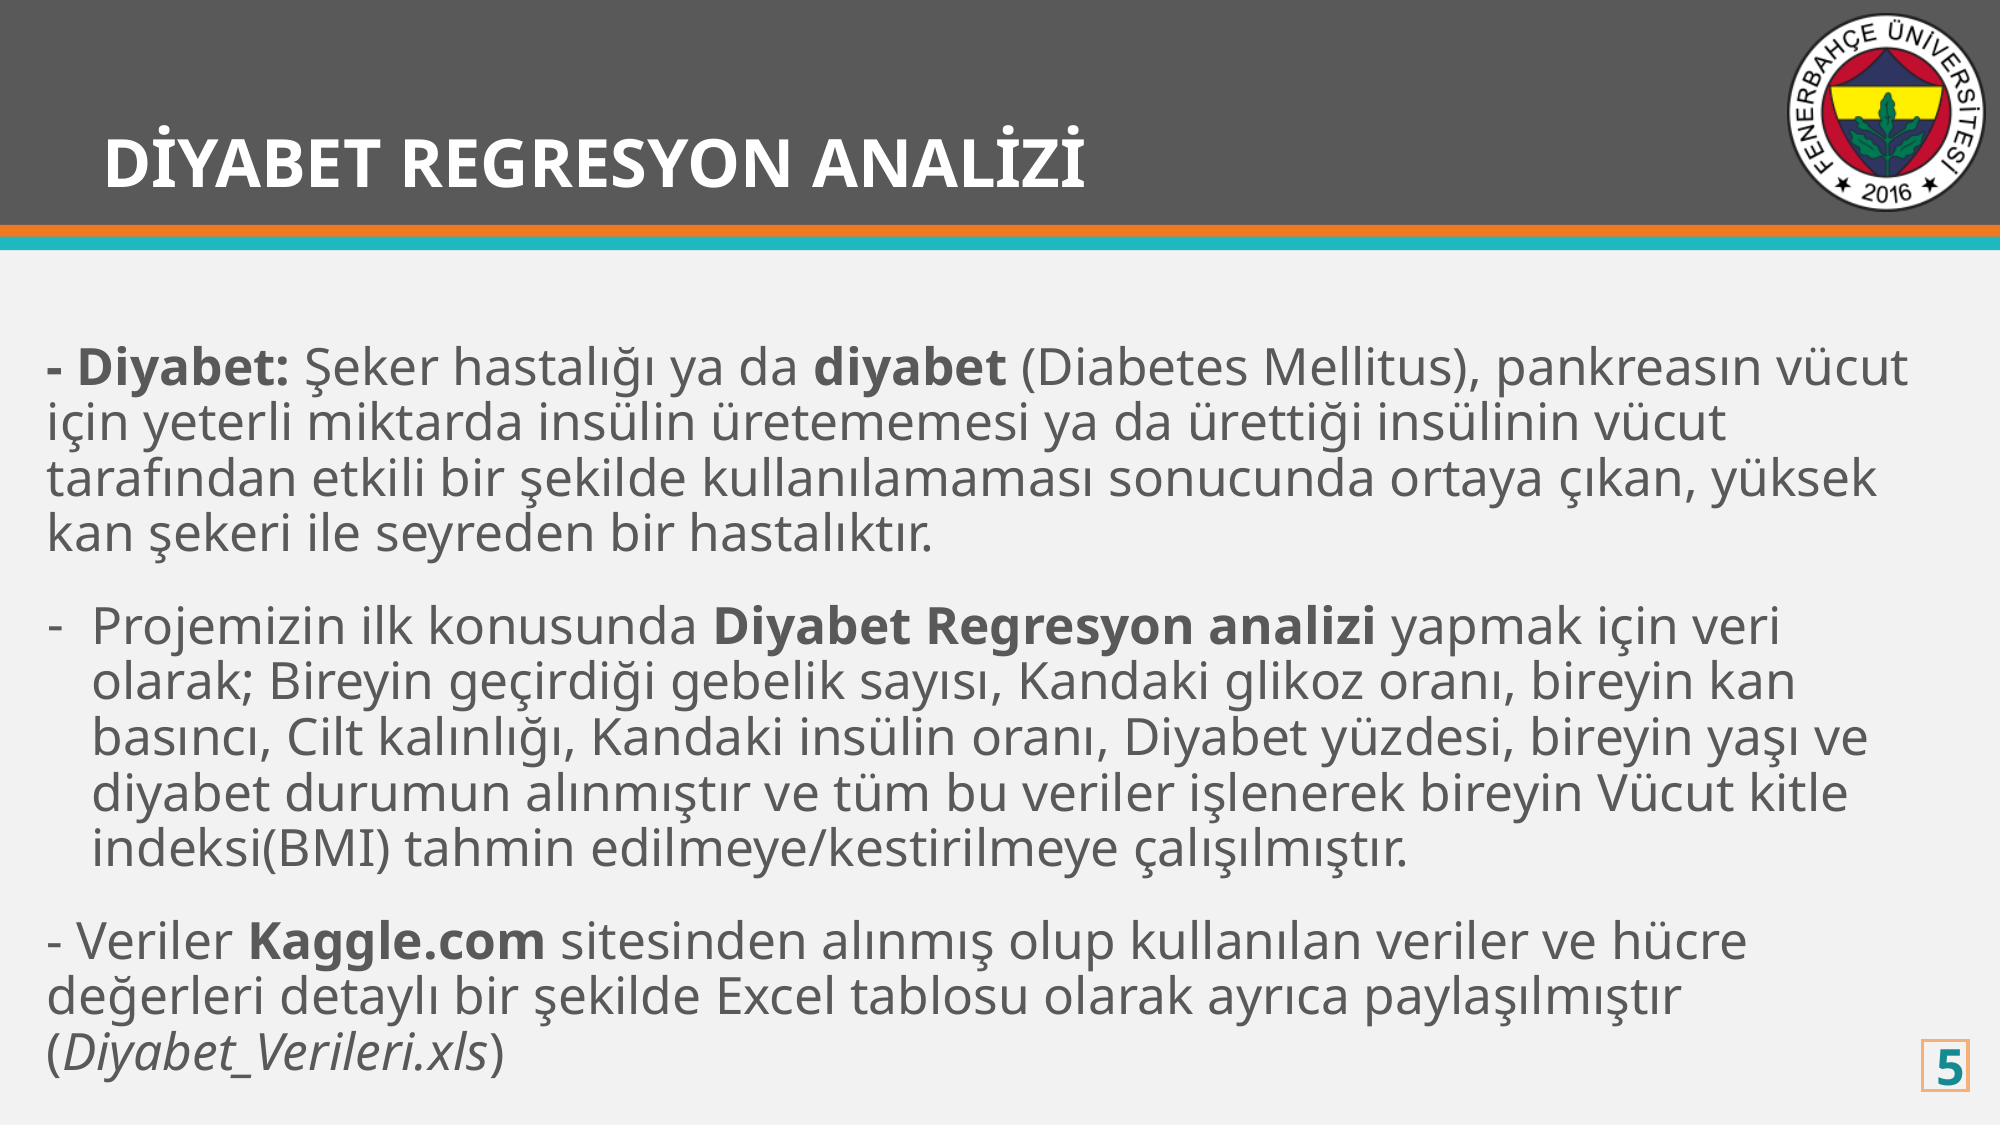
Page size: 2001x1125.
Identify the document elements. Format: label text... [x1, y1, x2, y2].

text_box 5 [1921, 1039, 1969, 1092]
list - Diyabet: Şeker hastalığı ya da diyabet (Diabetes Mellitus), pankreasın vücut için yeterli miktarda insülin üretememesi ya da ürettiği insülinin vücut tarafından etkili bir şekilde kullanılamaması sonucunda ortaya çıkan, yüksek kan şekeri ile seyreden bir hastalıktır. Projemizin ilk konusunda Diyabet Regresyon analizi yapmak için veri olarak; Bireyin geçirdiği gebelik sayısı, Kandaki glikoz oranı, bireyin kan basıncı, Cilt kalınlığı, Kandaki insülin oranı, Diyabet yüzdesi, bireyin yaşı ve diyabet durumun alınmıştır ve tüm bu veriler işlenerek bireyin Vücut kitle indeksi(BMI) tahmin edilmeye/kestirilmeye çalışılmıştır. - Veriler Kaggle.com sitesinden alınmış olup kullanılan veriler ve hücre değerleri detaylı bir şekilde Excel tablosu olarak ayrıca paylaşılmıştır (Diyabet_Verileri.xls) [31, 333, 1969, 1091]
picture [1787, 13, 1986, 212]
title DİYABET REGRESYON ANALİZİ [86, 110, 1415, 210]
